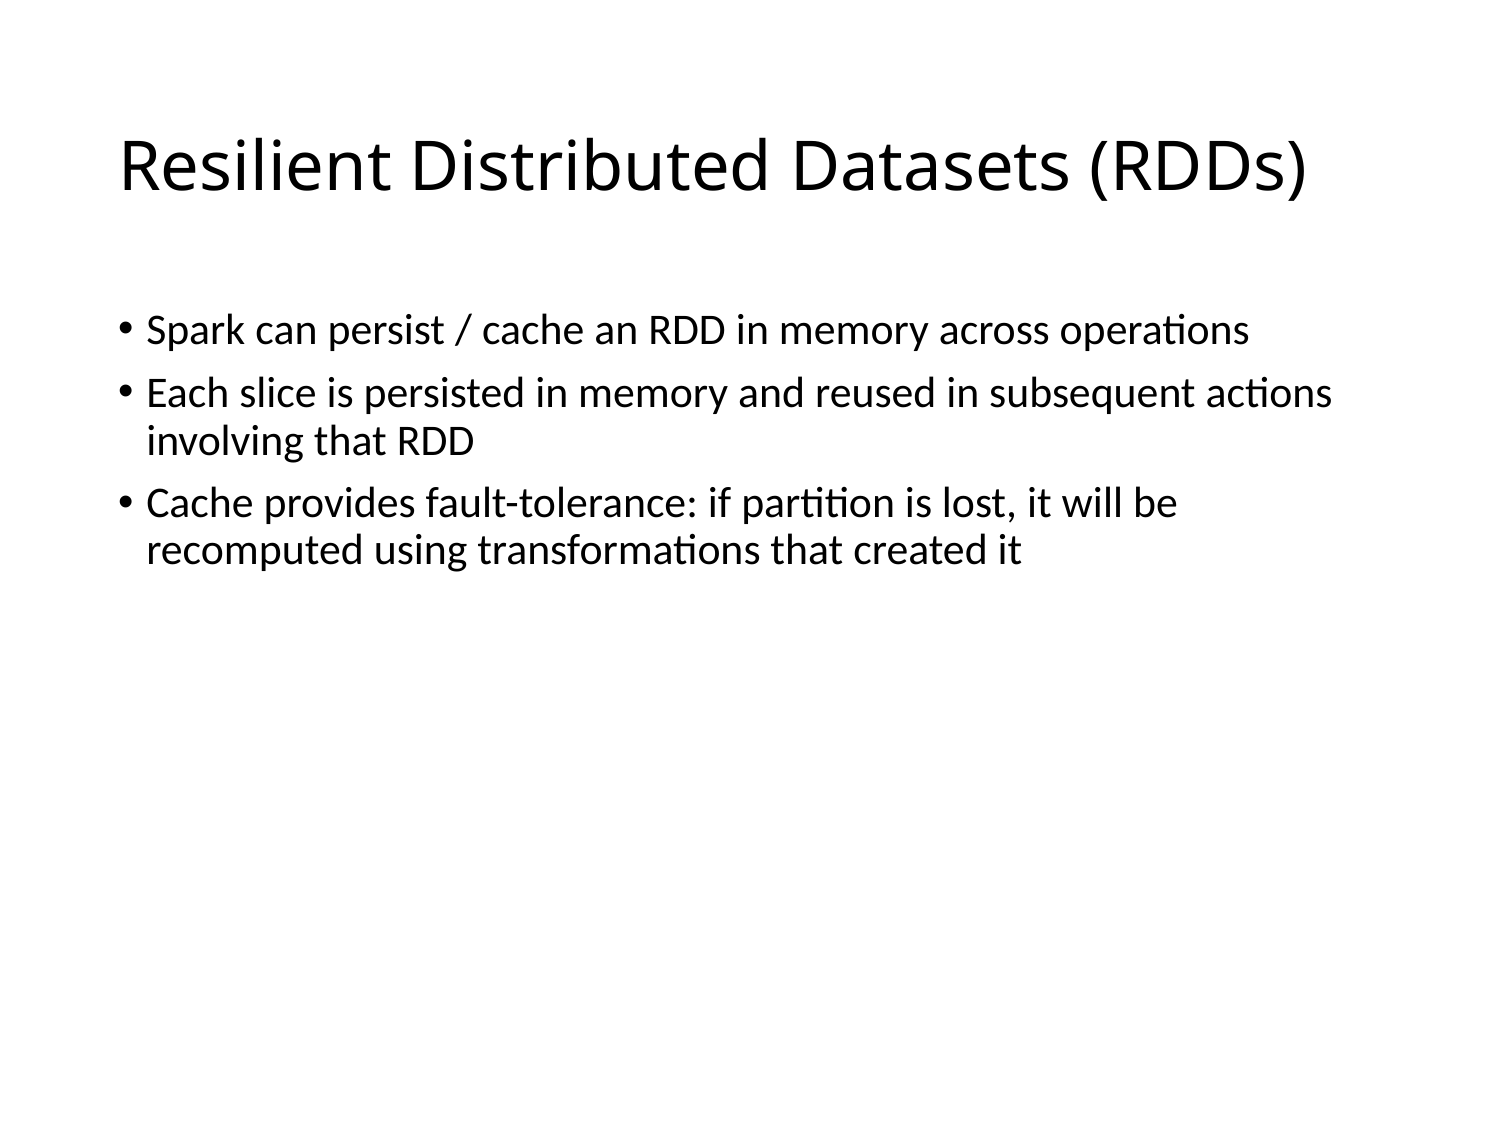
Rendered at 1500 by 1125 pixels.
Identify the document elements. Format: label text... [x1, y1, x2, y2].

title Resilient Distributed Datasets (RDDs) [103, 59, 1397, 278]
list Spark can persist / cache an RDD in memory across operations Each slice is persisted in memory and reused in subsequent actions involving that RDD Cache provides fault-tolerance: if partition is lost, it will be recomputed using transformations that created it [103, 299, 1397, 1014]
